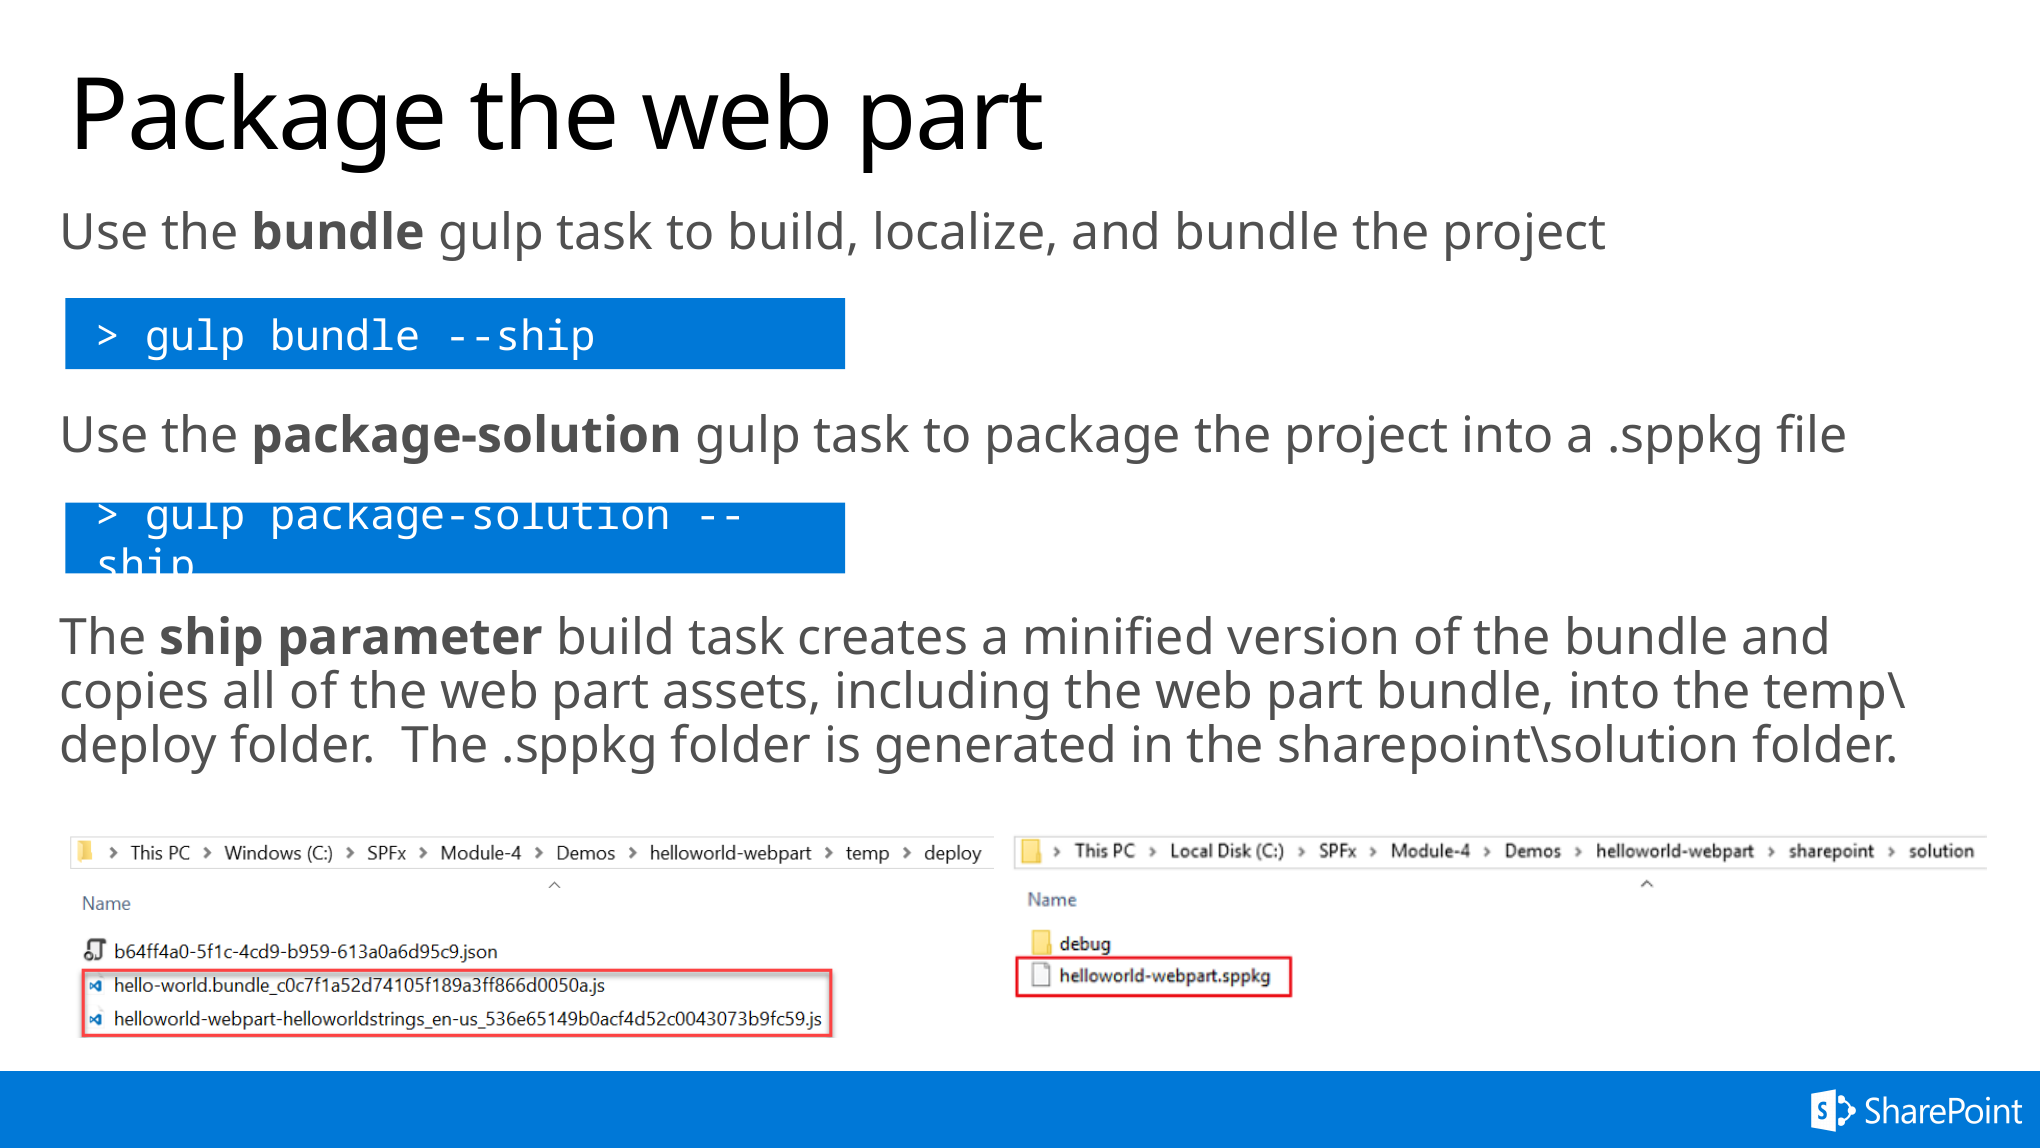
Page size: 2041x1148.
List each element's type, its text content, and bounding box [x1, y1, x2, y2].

picture [65, 827, 994, 1038]
picture [1007, 826, 1987, 1000]
title Package the web part [45, 48, 1996, 199]
picture [1793, 1071, 2040, 1148]
text_box > gulp bundle --ship [65, 297, 846, 370]
text_box > gulp package-solution --ship [65, 502, 846, 574]
text_box Use the bundle gulp task to build, localize, and bundle the project Use the package-solution gulp task to package the project into a .sppkg file The ship parameter build task creates a minified version of the bundle and copies all of the web part assets, including the web part bundle, into the temp\deploy folder. The .sppkg folder is generated in the sharepoint\solution folder. [45, 198, 1995, 940]
